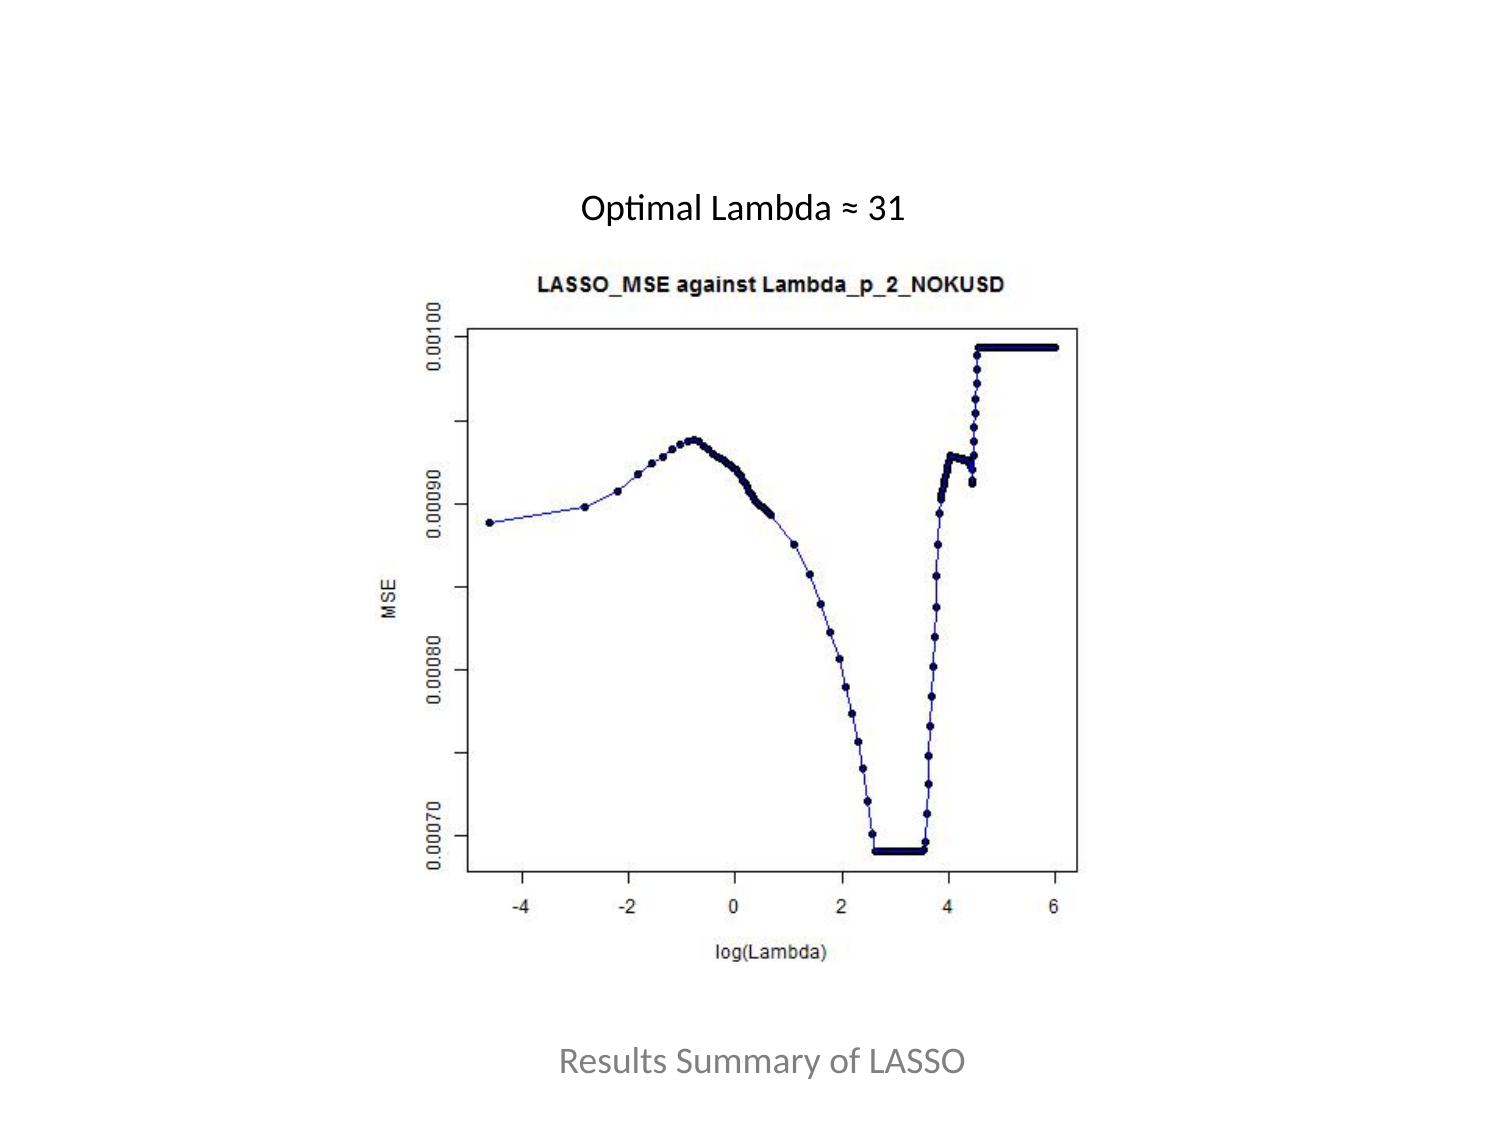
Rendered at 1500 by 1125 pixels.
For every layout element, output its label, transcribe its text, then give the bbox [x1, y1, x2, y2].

text_box Optimal Lambda ≈ 31 [566, 175, 922, 234]
picture [374, 235, 1126, 987]
text_box Results Summary of LASSO [474, 1028, 1050, 1089]
